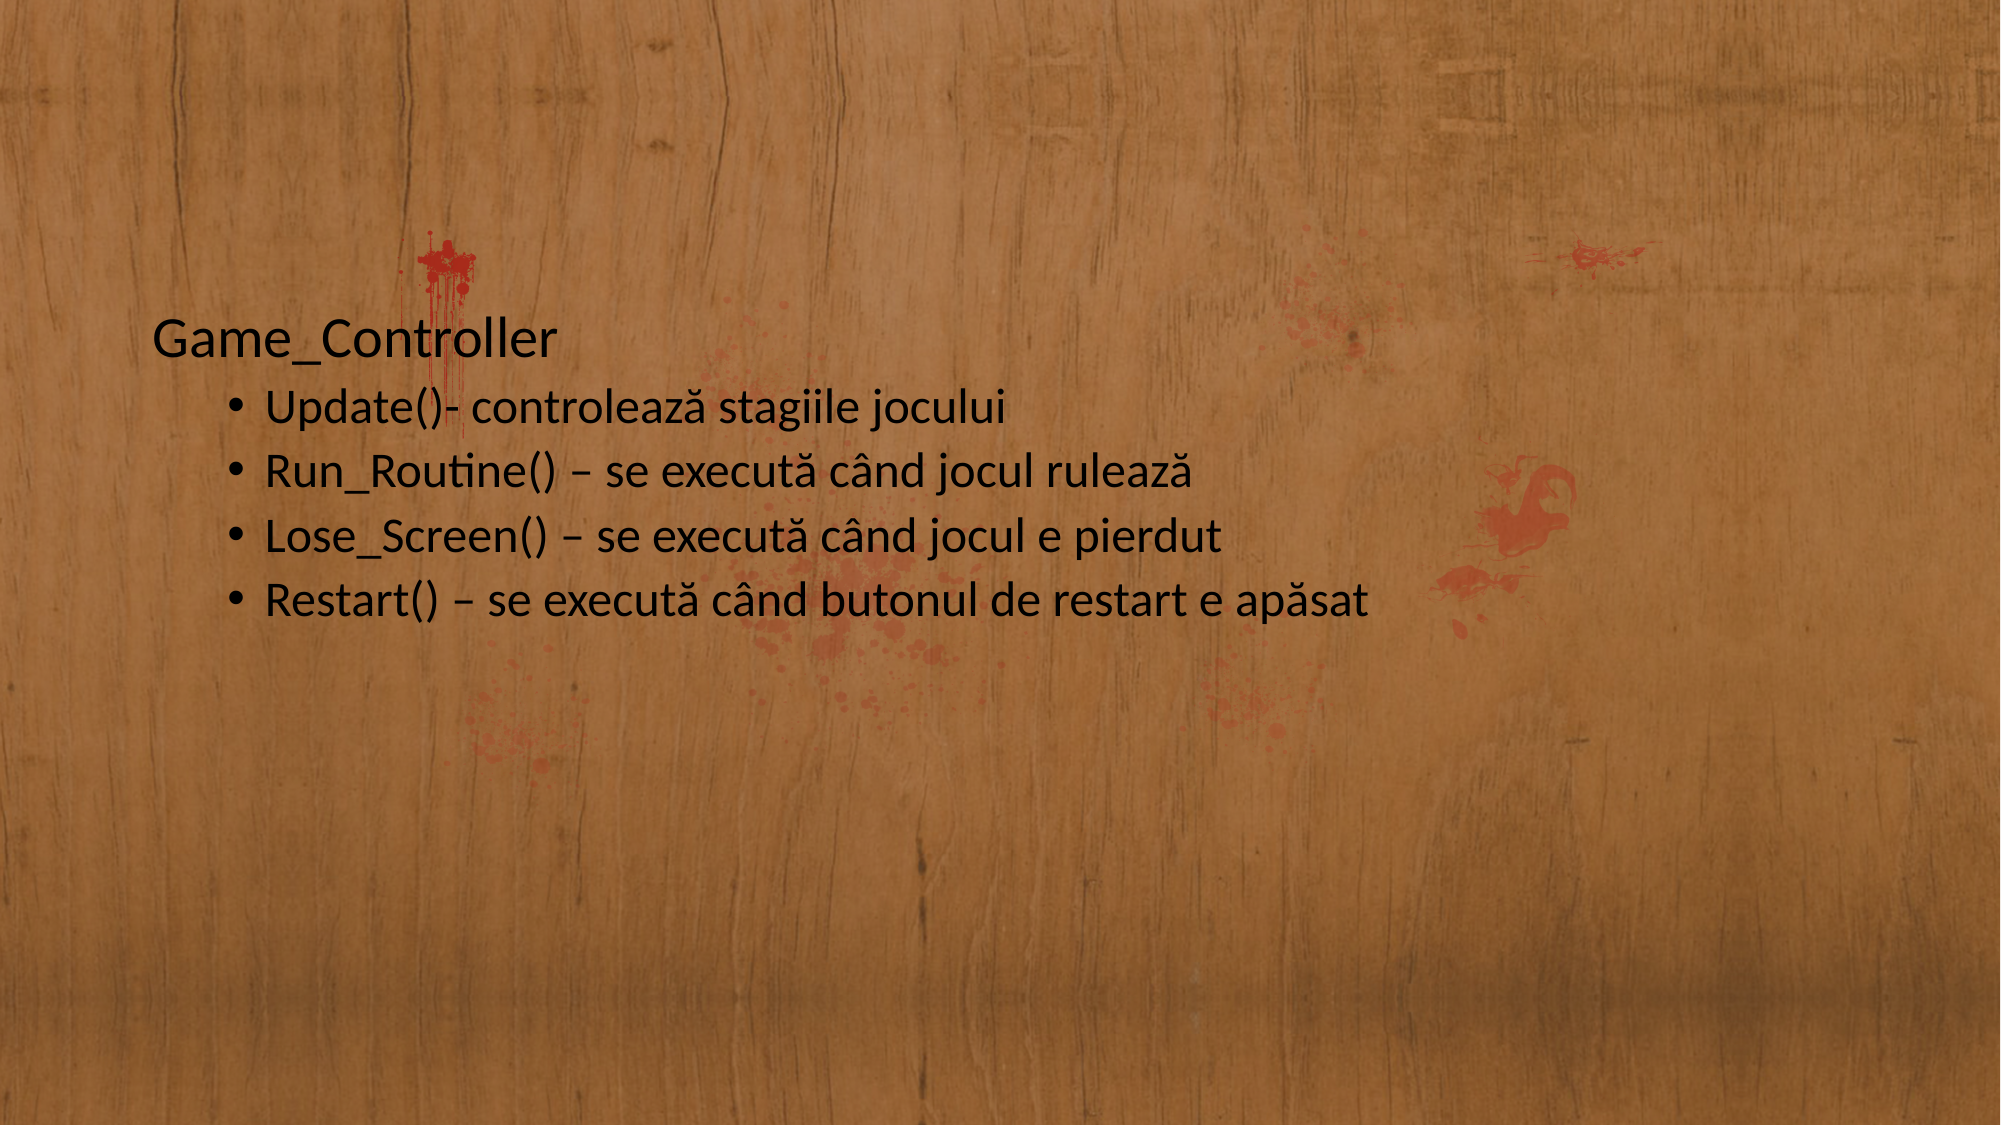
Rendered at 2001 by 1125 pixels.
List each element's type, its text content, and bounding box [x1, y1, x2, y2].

list Game_Controller Update()- controlează stagiile jocului Run_Routine() – se execută când jocul rulează Lose_Screen() – se execută când jocul e pierdut Restart() – se execută când butonul de restart e apăsat [137, 299, 1863, 1014]
picture [0, 0, 2001, 1125]
